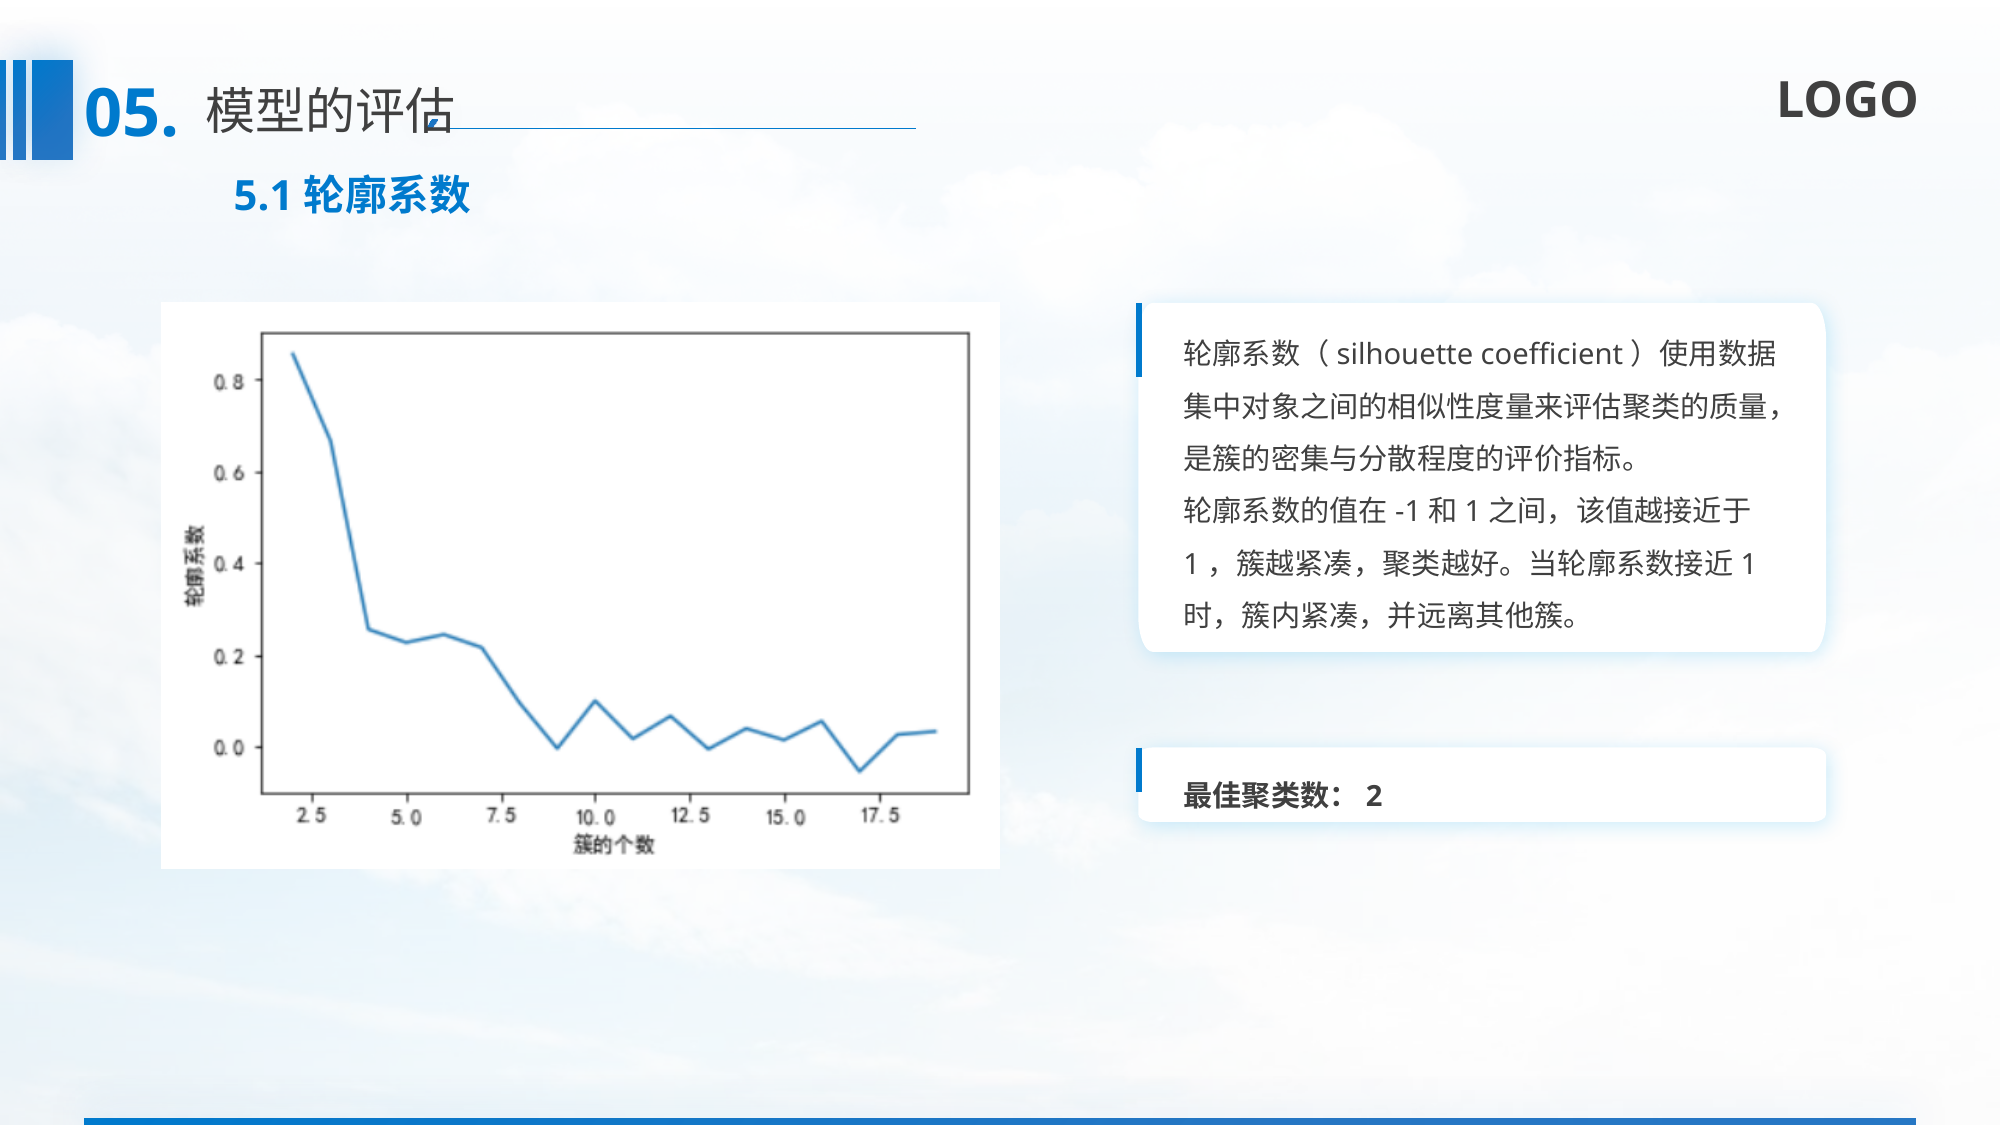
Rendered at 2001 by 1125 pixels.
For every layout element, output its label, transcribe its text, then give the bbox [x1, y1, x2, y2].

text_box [84, 69, 916, 151]
picture [160, 302, 1000, 869]
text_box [1138, 747, 1827, 822]
text_box 5.1轮廓系数 [222, 151, 735, 225]
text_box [1138, 302, 1827, 652]
